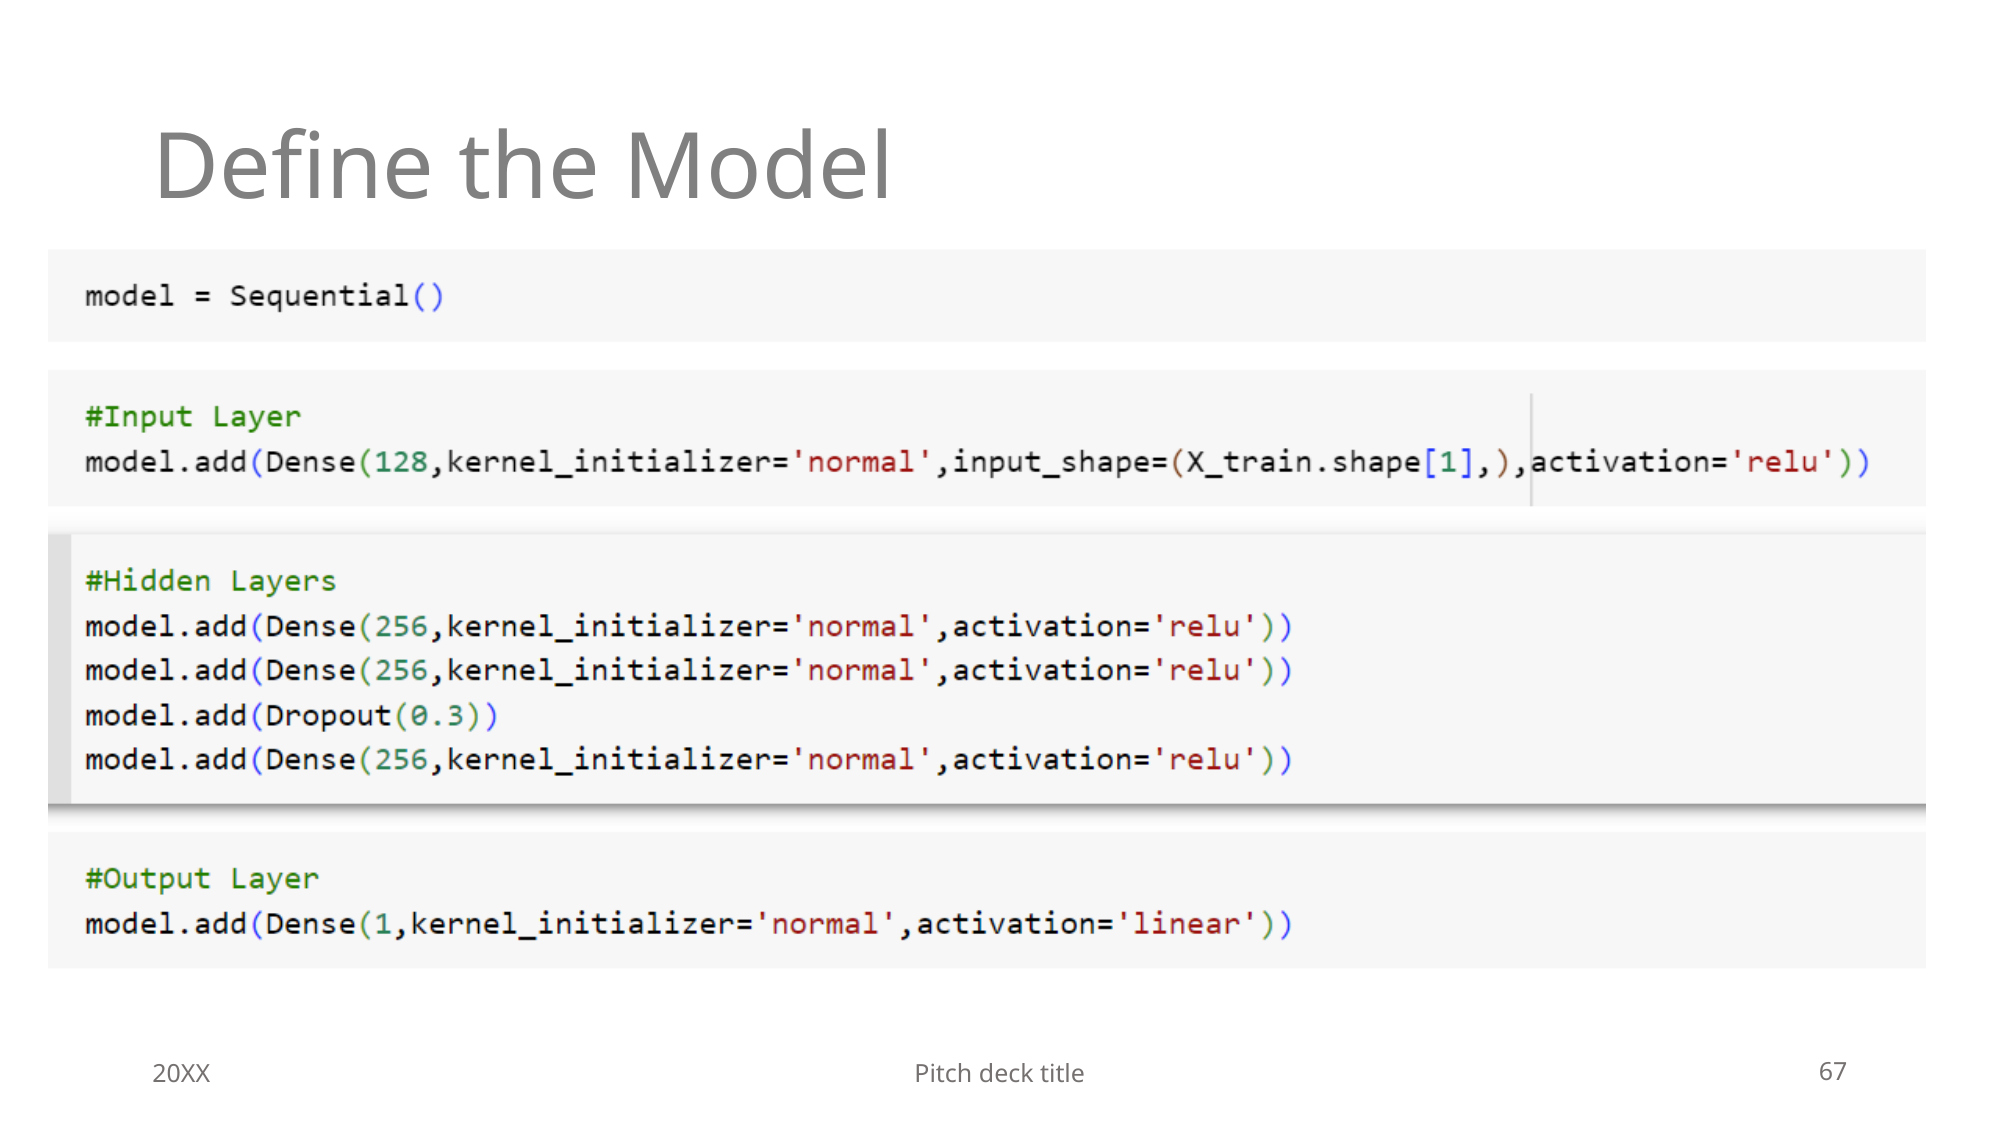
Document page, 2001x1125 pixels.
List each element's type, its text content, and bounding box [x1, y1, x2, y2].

slide_number 20XX [137, 1042, 588, 1103]
picture [48, 245, 1926, 981]
title Define the Model [137, 59, 1863, 245]
footer Pitch deck title [662, 1042, 1338, 1103]
slide_number 67 [1412, 1042, 1863, 1103]
